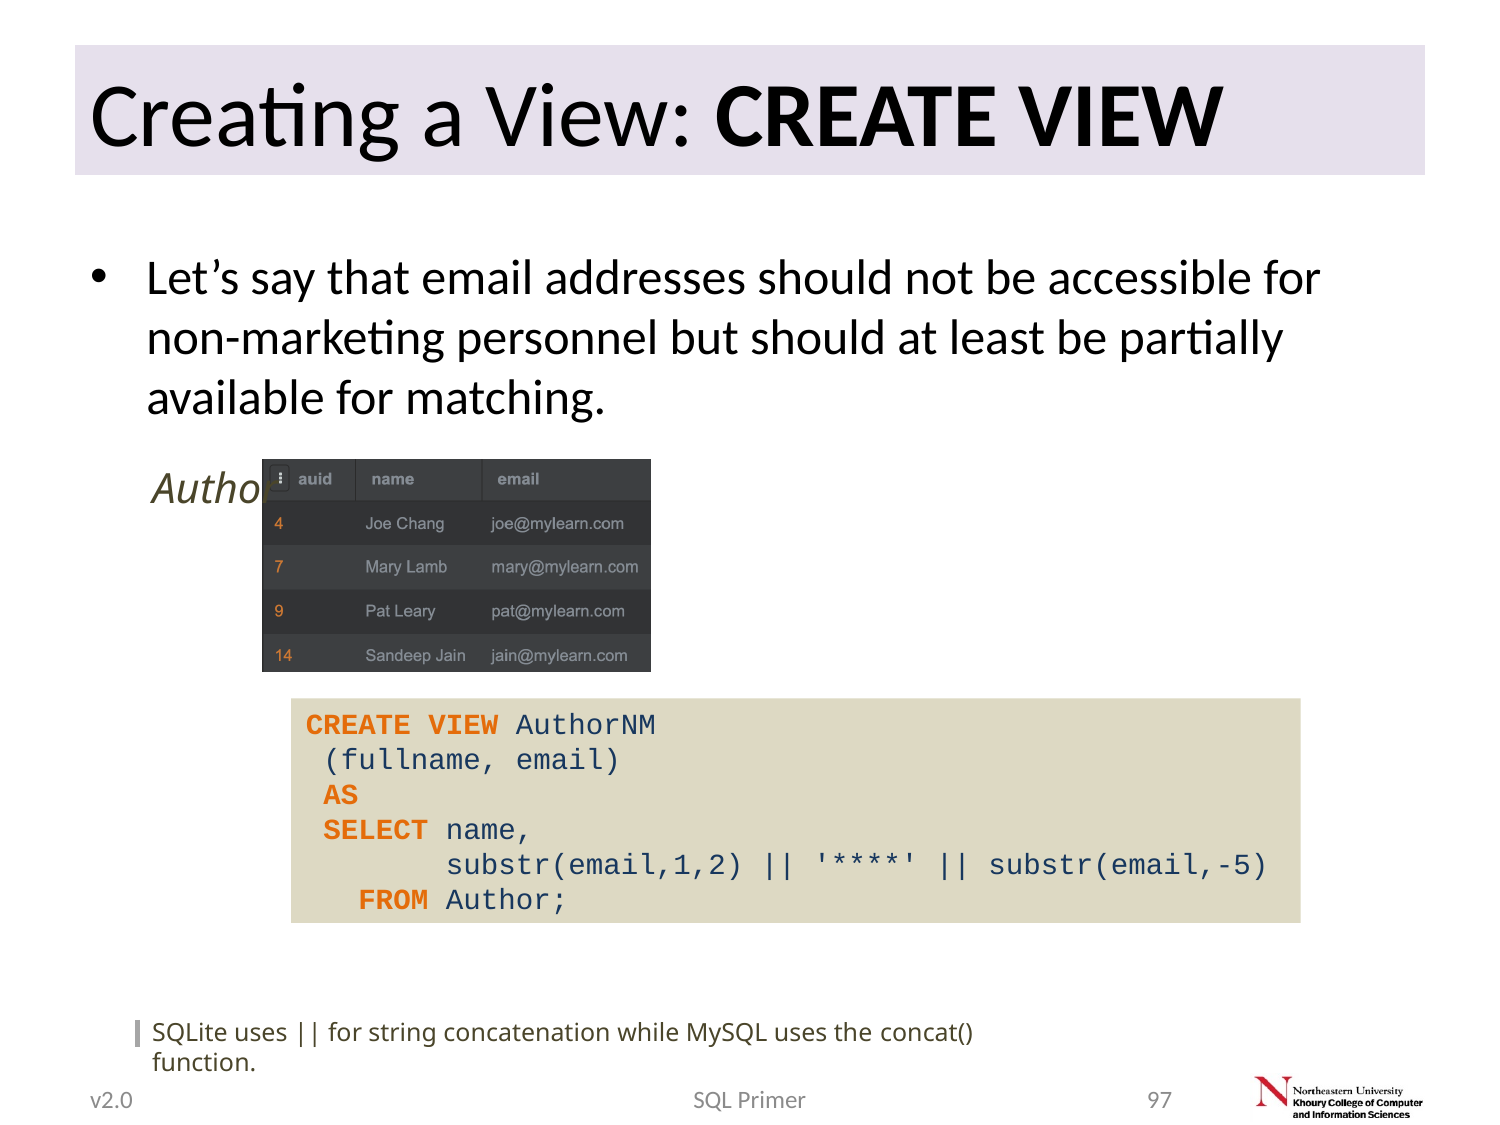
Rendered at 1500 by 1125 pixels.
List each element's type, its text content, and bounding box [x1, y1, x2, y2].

slide_number 97 [1074, 1074, 1188, 1122]
list Let’s say that email addresses should not be accessible for non-marketing personnel but should at least be partially available for matching. [75, 237, 1425, 450]
text_box Author [137, 454, 325, 520]
footer SQL Primer [512, 1085, 988, 1122]
text_box SQLite uses || for string concatenation while MySQL uses the concat() function. [137, 1009, 1050, 1085]
text_box CREATE VIEW AuthorNM (fullname, email) AS SELECT name, substr(email,1,2) || '****' || substr(email,-5) FROM Author; [291, 698, 1301, 923]
slide_number v2.0 [75, 1074, 425, 1122]
title Creating a View: CREATE VIEW [75, 45, 1425, 175]
picture [262, 459, 651, 673]
picture [1250, 1073, 1425, 1122]
